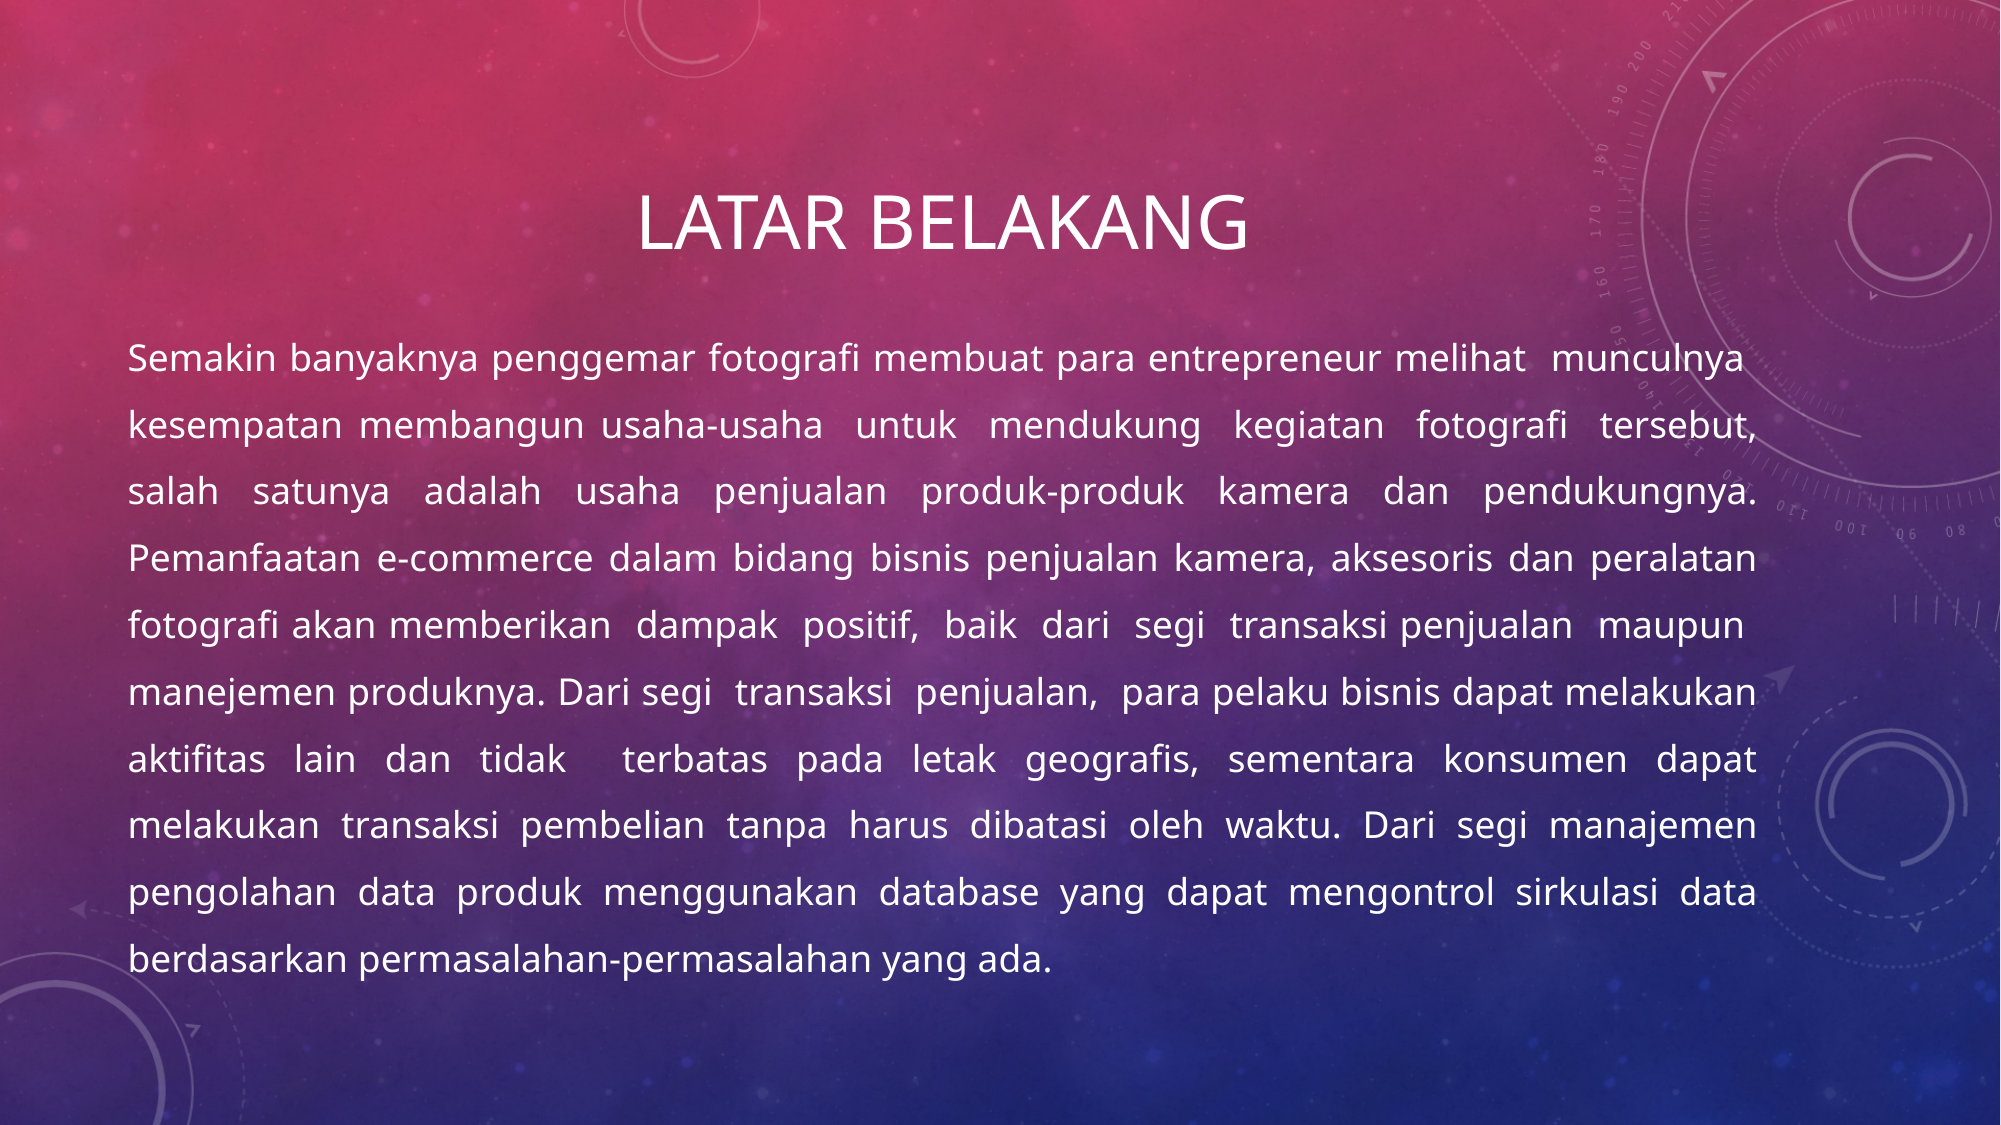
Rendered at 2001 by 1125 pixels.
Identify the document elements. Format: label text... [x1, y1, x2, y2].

title Latar belakang [112, 99, 1775, 304]
list Semakin banyaknya penggemar fotografi membuat para entrepreneur melihat munculnya kesempatan membangun usaha-usaha untuk mendukung kegiatan fotografi tersebut, salah satunya adalah usaha penjualan produk-produk kamera dan pendukungnya. Pemanfaatan e-commerce dalam bidang bisnis penjualan kamera, aksesoris dan peralatan fotografi akan memberikan dampak positif, baik dari segi transaksi penjualan maupun manejemen produknya. Dari segi transaksi penjualan, para pelaku bisnis dapat melakukan aktifitas lain dan tidak terbatas pada letak geografis, sementara konsumen dapat melakukan transaksi pembelian tanpa harus dibatasi oleh waktu. Dari segi manajemen pengolahan data produk menggunakan database yang dapat mengontrol sirkulasi data berdasarkan permasalahan-permasalahan yang ada. [112, 304, 1775, 991]
picture [0, 0, 2001, 1125]
